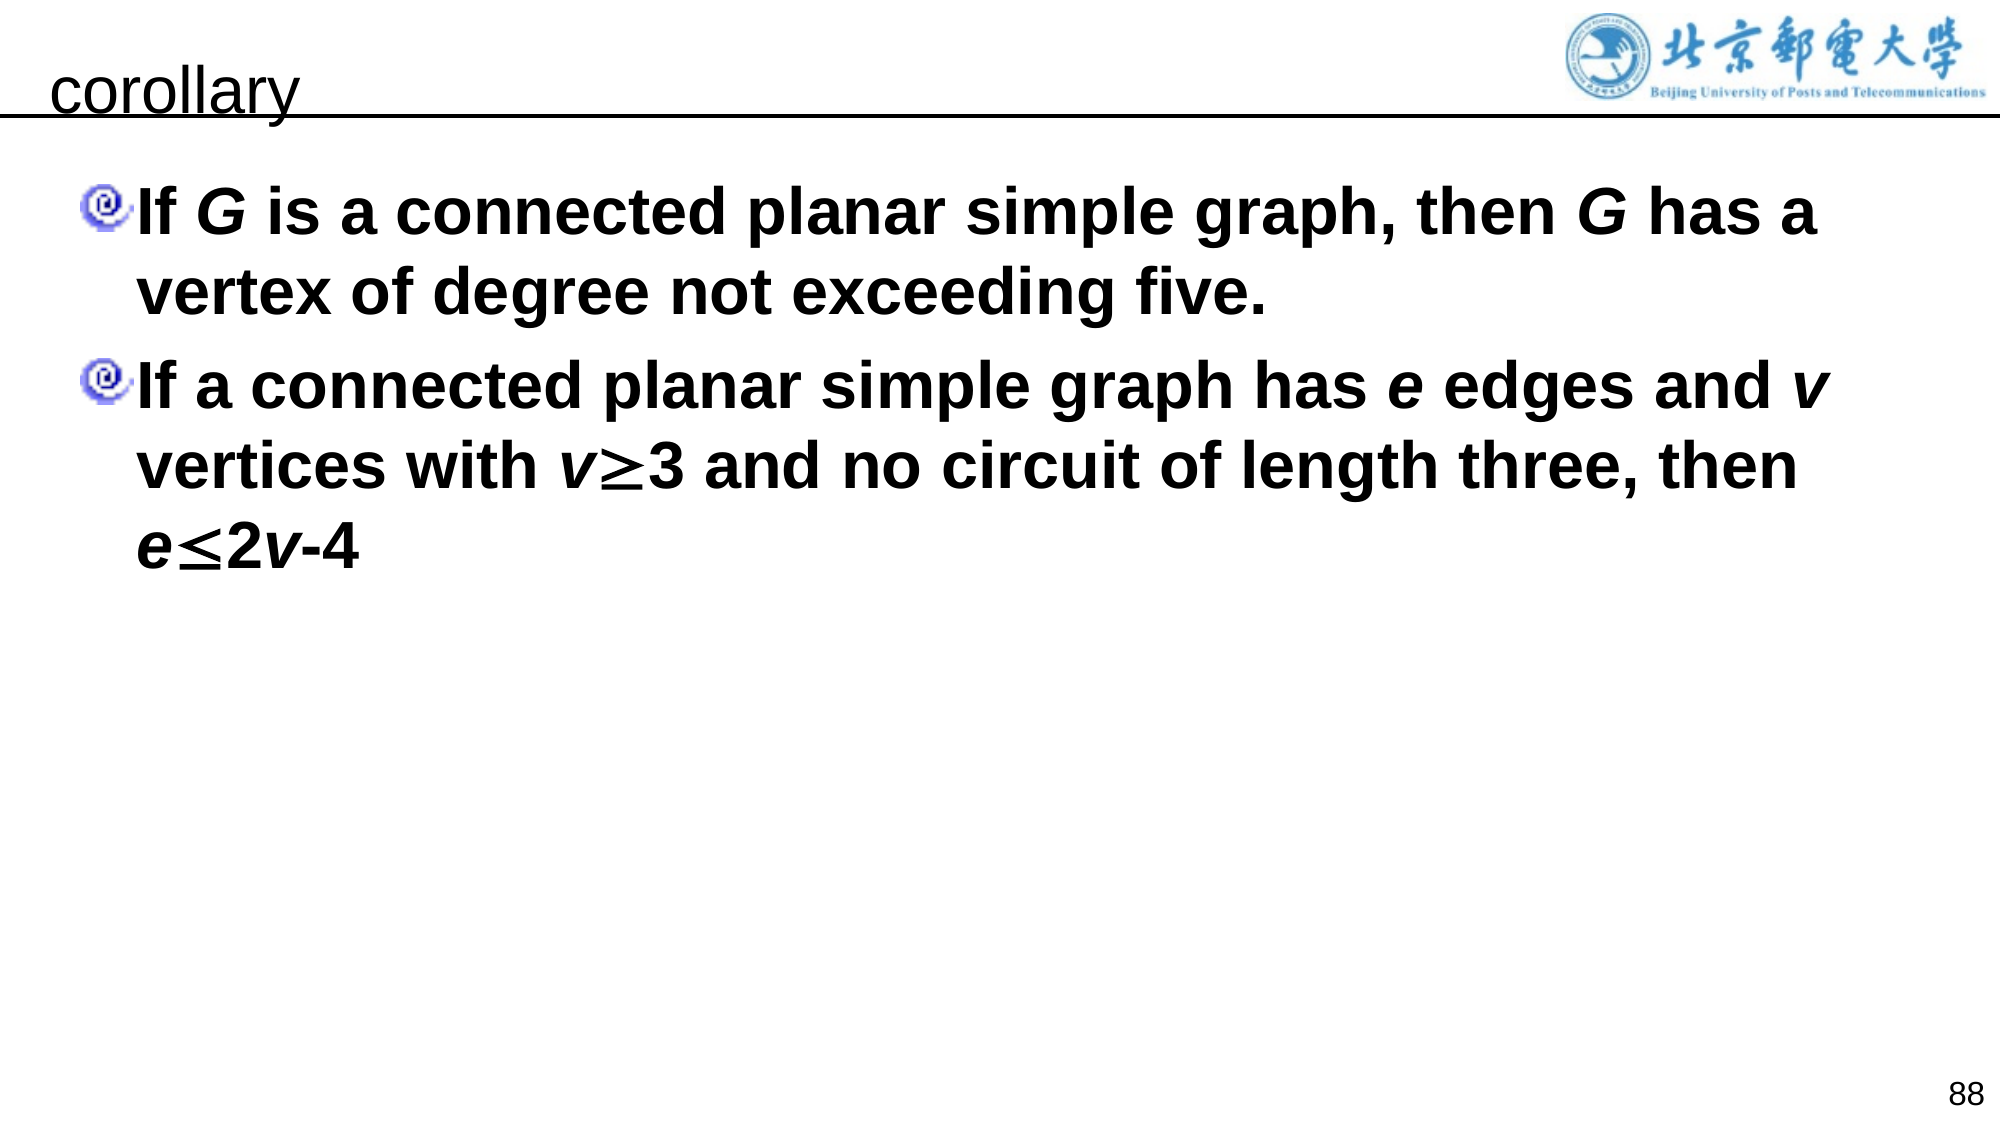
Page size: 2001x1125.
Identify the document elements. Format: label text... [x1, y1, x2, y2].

picture [80, 184, 134, 232]
picture [80, 358, 134, 405]
text_box corollary [34, 0, 1849, 135]
text_box If G is a connected planar simple graph, then G has a vertex of degree not exceeding five. If a connected planar simple graph has e edges and v vertices with v3 and no circuit of length three, then e2v-4 [65, 160, 1866, 1107]
picture [1849, 13, 1988, 101]
